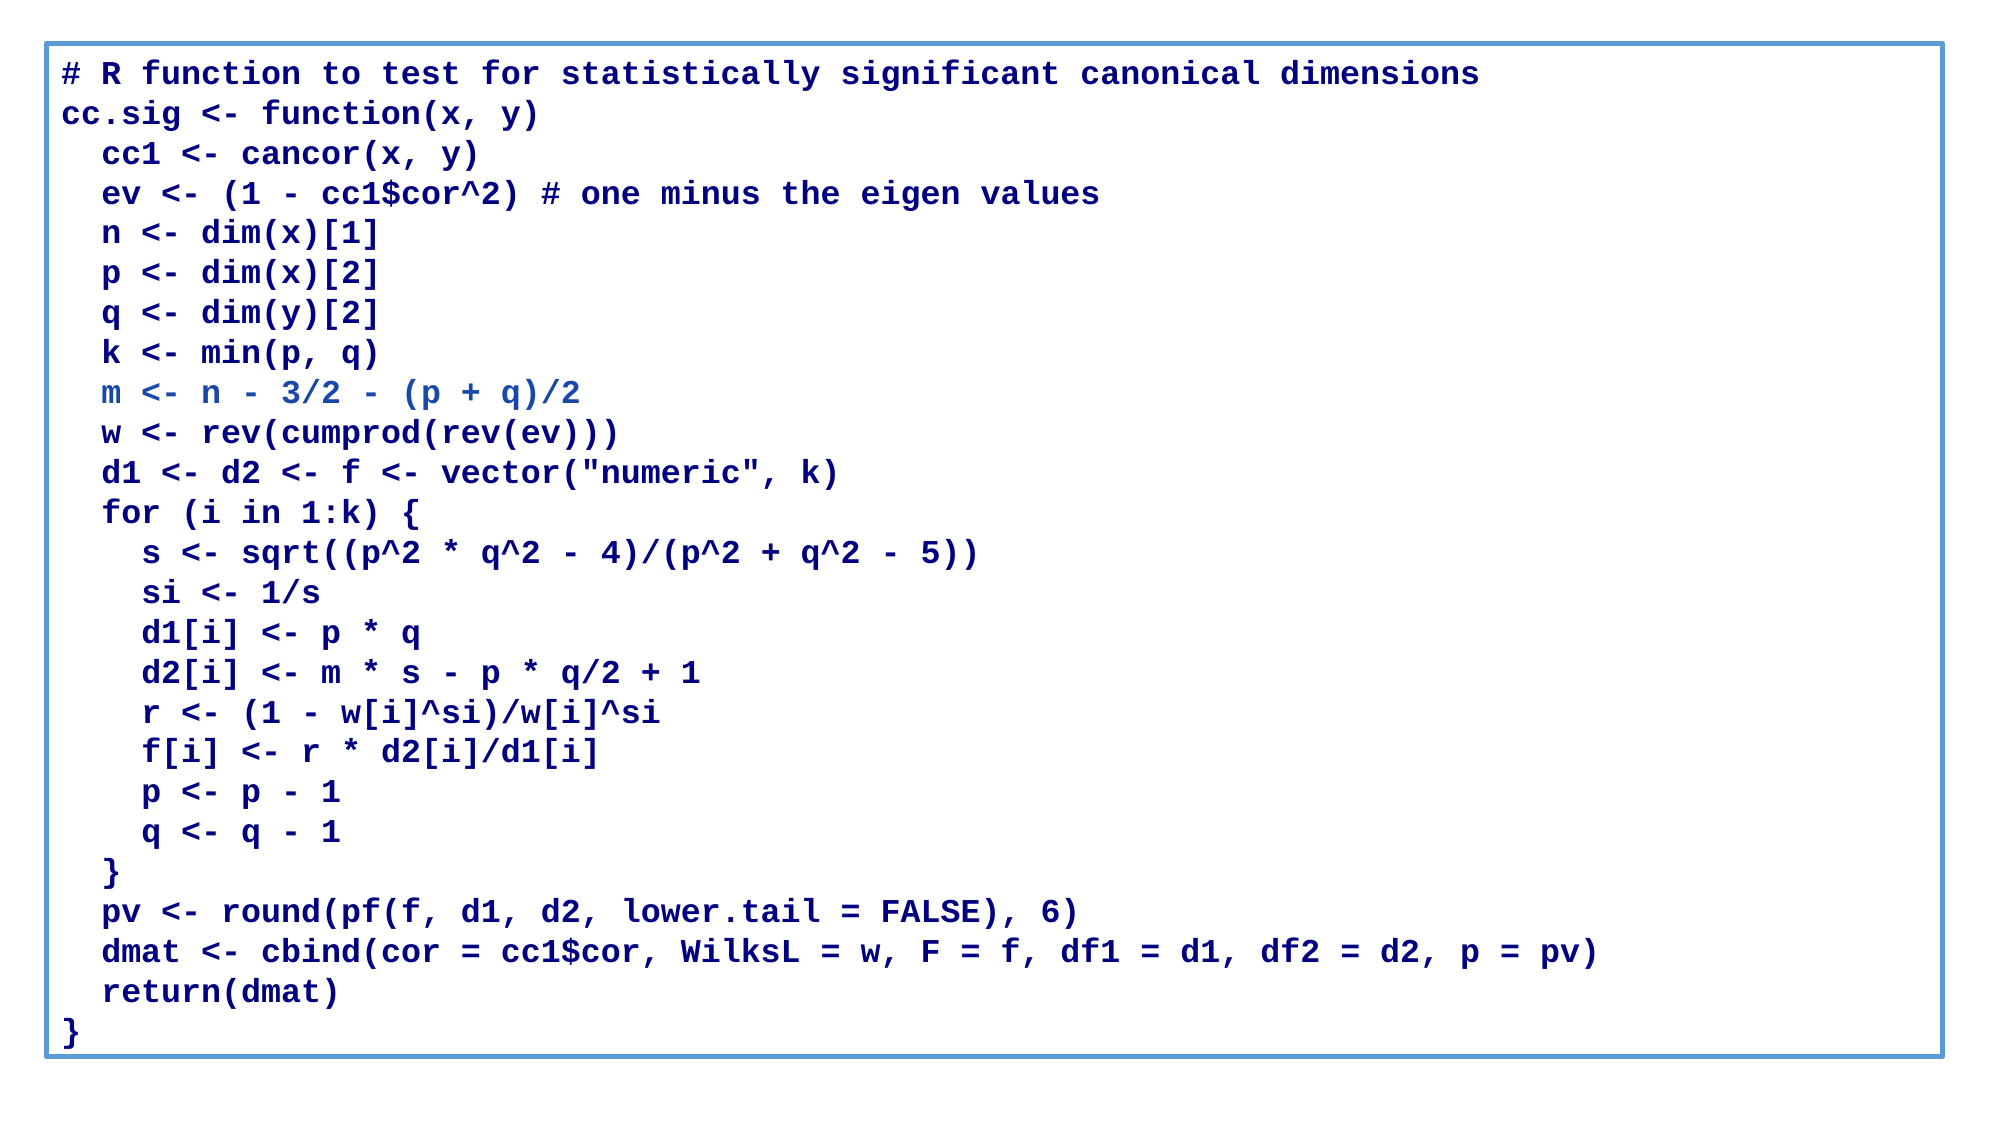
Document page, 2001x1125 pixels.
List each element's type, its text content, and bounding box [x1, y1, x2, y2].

text_box # R function to test for statistically significant canonical dimensions cc.sig <- function(x, y) cc1 <- cancor(x, y) ev <- (1 - cc1$cor^2) # one minus the eigen values n <- dim(x)[1] p <- dim(x)[2] q <- dim(y)[2] k <- min(p, q) m <- n - 3/2 - (p + q)/2 w <- rev(cumprod(rev(ev))) d1 <- d2 <- f <- vector("numeric", k) for (i in 1:k) { s <- sqrt((p^2 * q^2 - 4)/(p^2 + q^2 - 5)) si <- 1/s d1[i] <- p * q d2[i] <- m * s - p * q/2 + 1 r <- (1 - w[i]^si)/w[i]^si f[i] <- r * d2[i]/d1[i] p <- p - 1 q <- q - 1 } pv <- round(pf(f, d1, d2, lower.tail = FALSE), 6) dmat <- cbind(cor = cc1$cor, WilksL = w, F = f, df1 = d1, df2 = d2, p = pv) return(dmat) } [46, 43, 1943, 1057]
